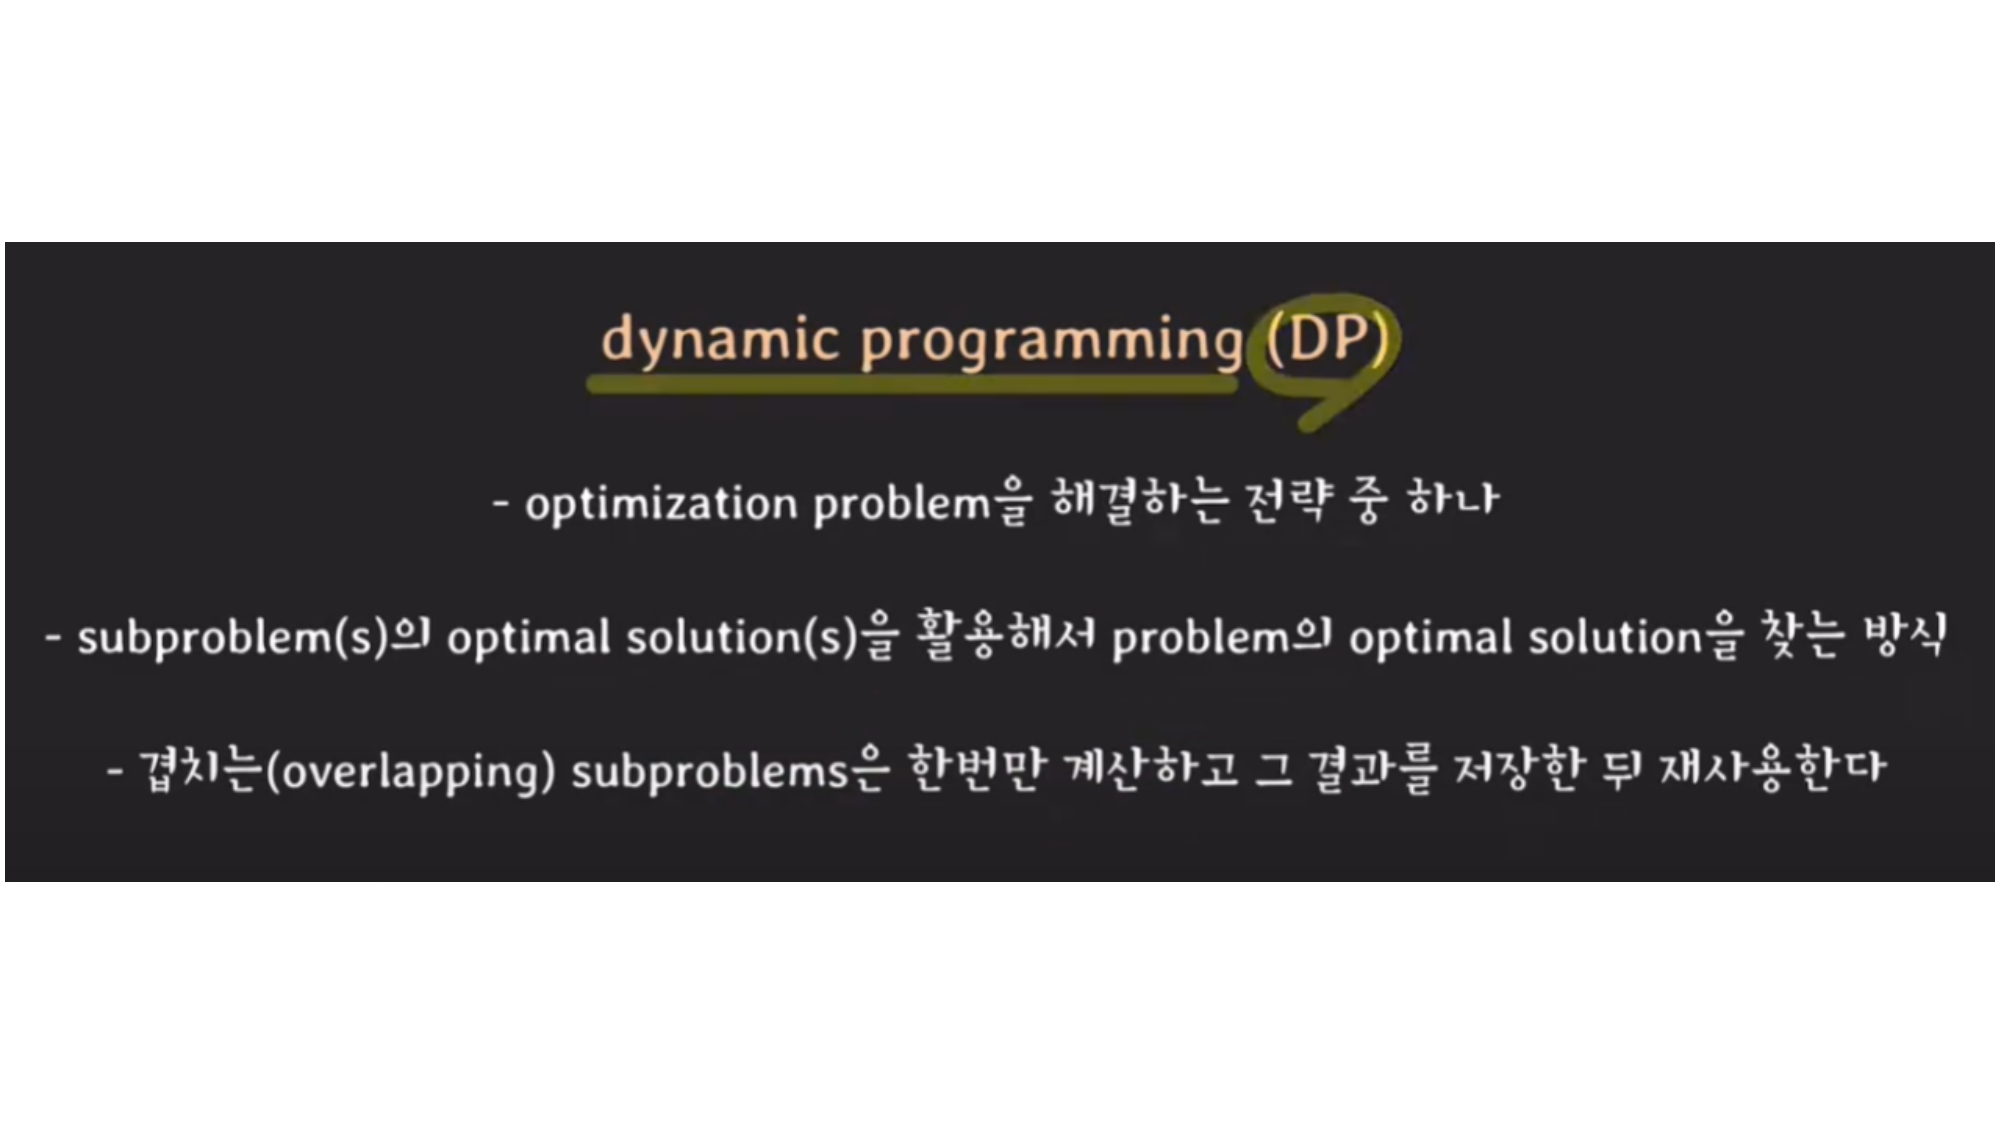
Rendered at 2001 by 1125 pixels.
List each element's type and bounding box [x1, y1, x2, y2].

picture [5, 242, 1995, 883]
